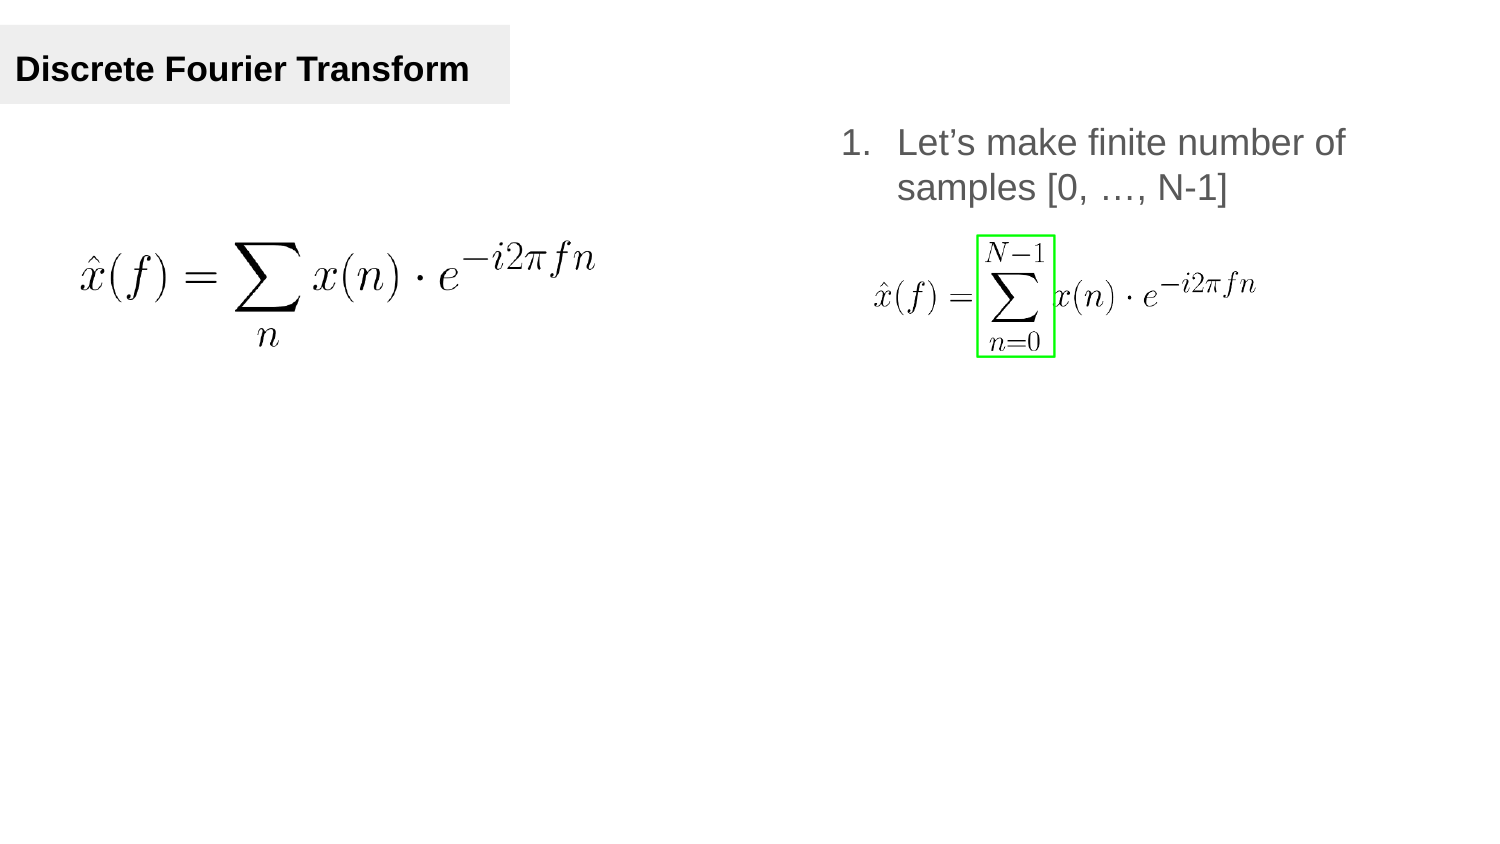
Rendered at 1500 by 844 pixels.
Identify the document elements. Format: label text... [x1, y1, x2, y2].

text_box Discrete Fourier Transform [0, 24, 510, 104]
picture [55, 195, 610, 363]
text_box Let’s make finite number of samples [0, …, N-1] [807, 102, 1372, 208]
picture [813, 218, 1292, 363]
